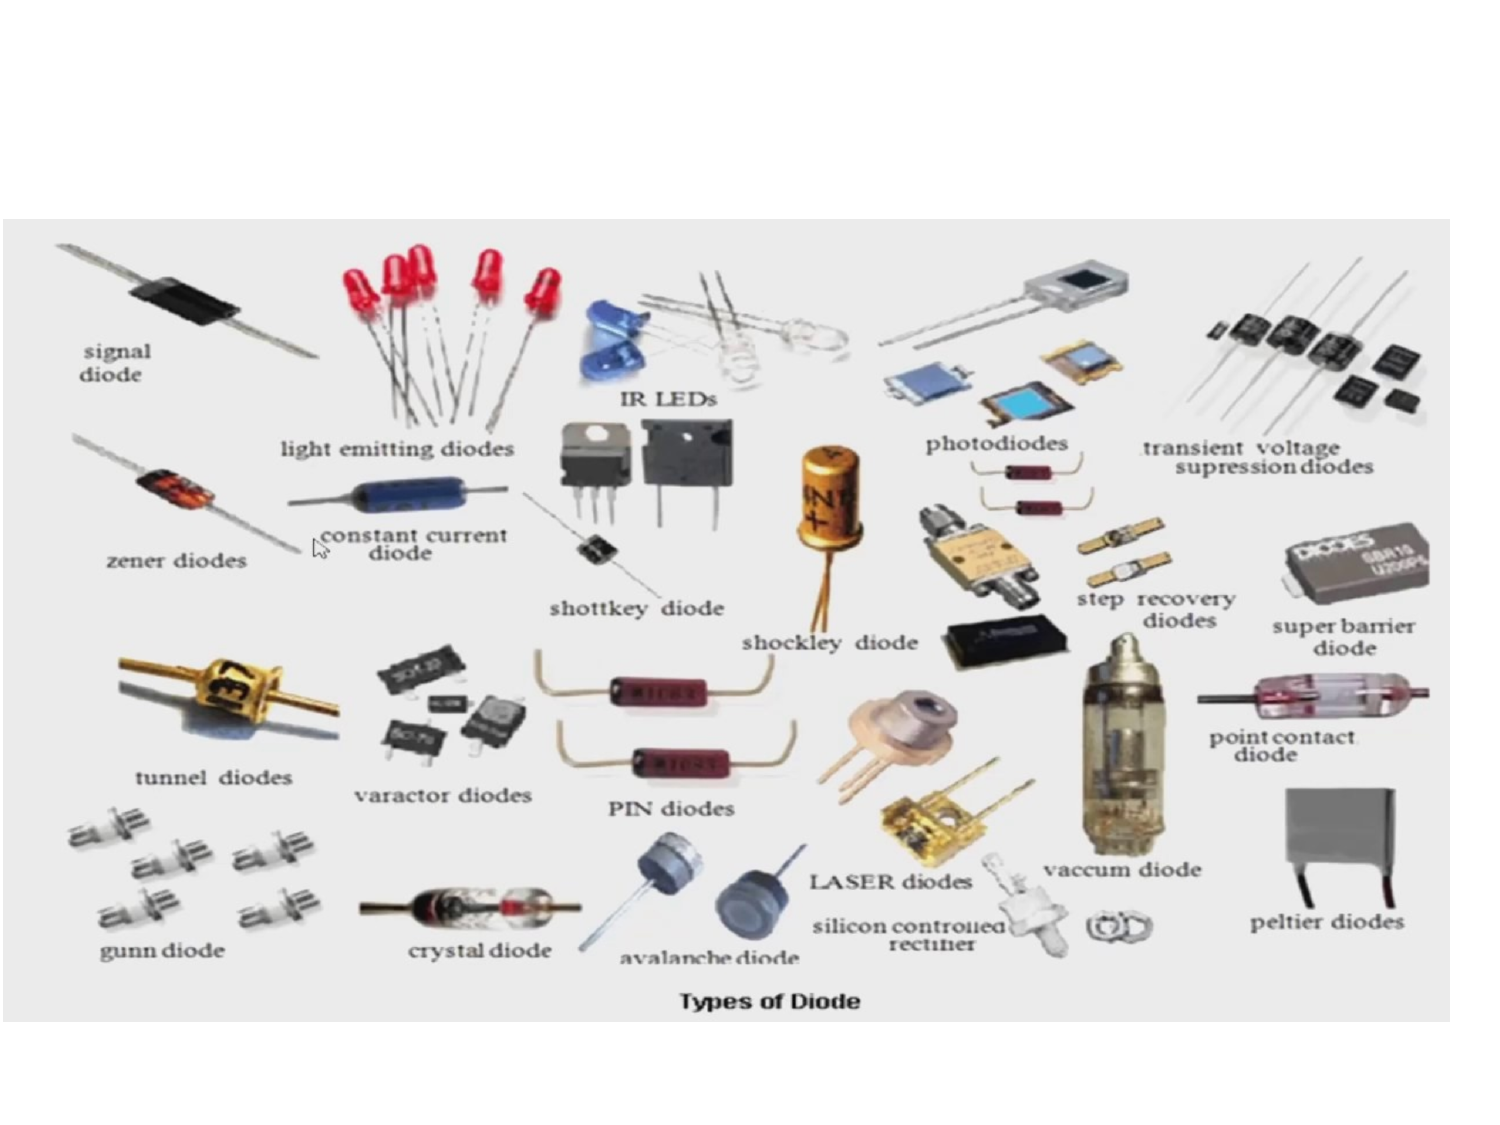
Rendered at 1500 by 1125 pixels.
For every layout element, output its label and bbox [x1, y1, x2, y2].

picture [2, 219, 1450, 1022]
